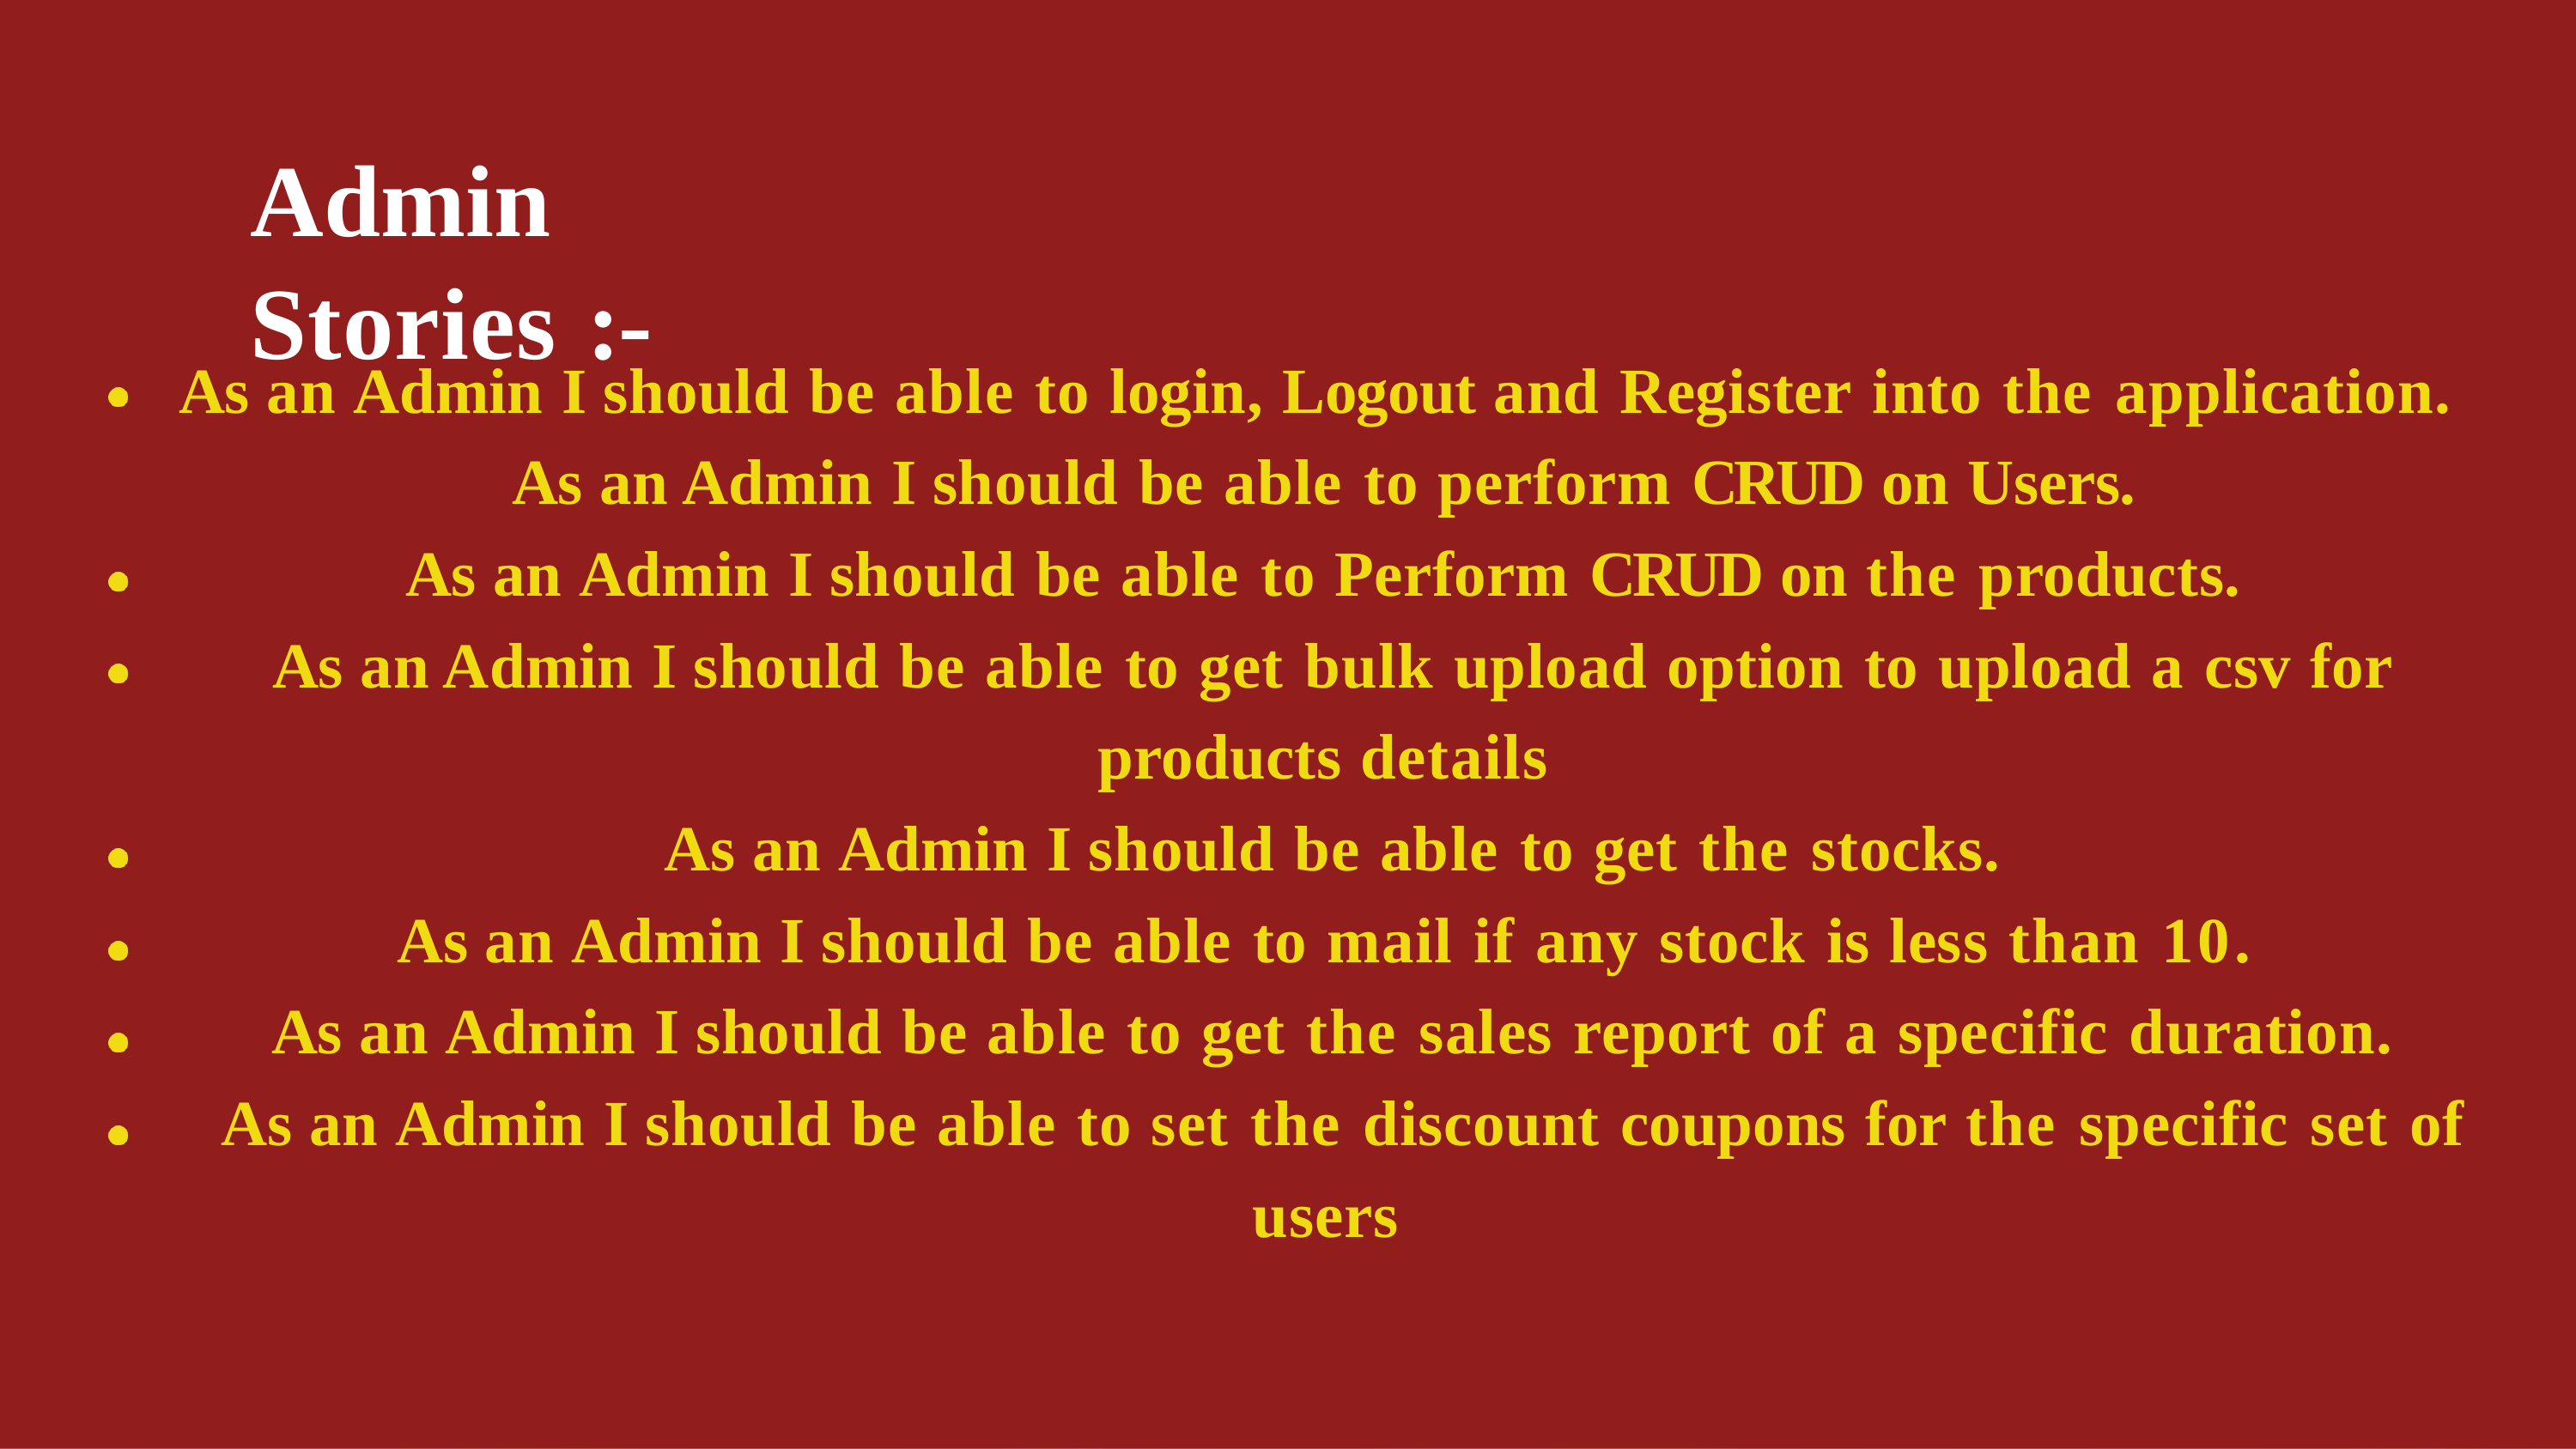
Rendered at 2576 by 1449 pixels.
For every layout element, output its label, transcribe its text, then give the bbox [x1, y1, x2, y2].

title Admin Stories :- [248, 132, 975, 380]
picture [107, 1125, 128, 1145]
picture [107, 571, 128, 591]
picture [107, 940, 128, 961]
list As an Admin I should be able to login, Logout and Register into the application. As an Admin I should be able to perform CRUD on Users. As an Admin I should be able to Perform CRUD on the products. As an Admin I should be able to get bulk upload option to upload a csv for products details As an Admin I should be able to get the stocks. As an Admin I should be able to mail if any stock is less than 10. As an Admin I should be able to get the sales report of a specific duration. As an Admin I should be able to set the discount coupons for the specific set of users [82, 332, 2494, 1251]
picture [107, 386, 128, 407]
picture [107, 1033, 128, 1053]
picture [107, 848, 128, 869]
picture [107, 664, 128, 684]
